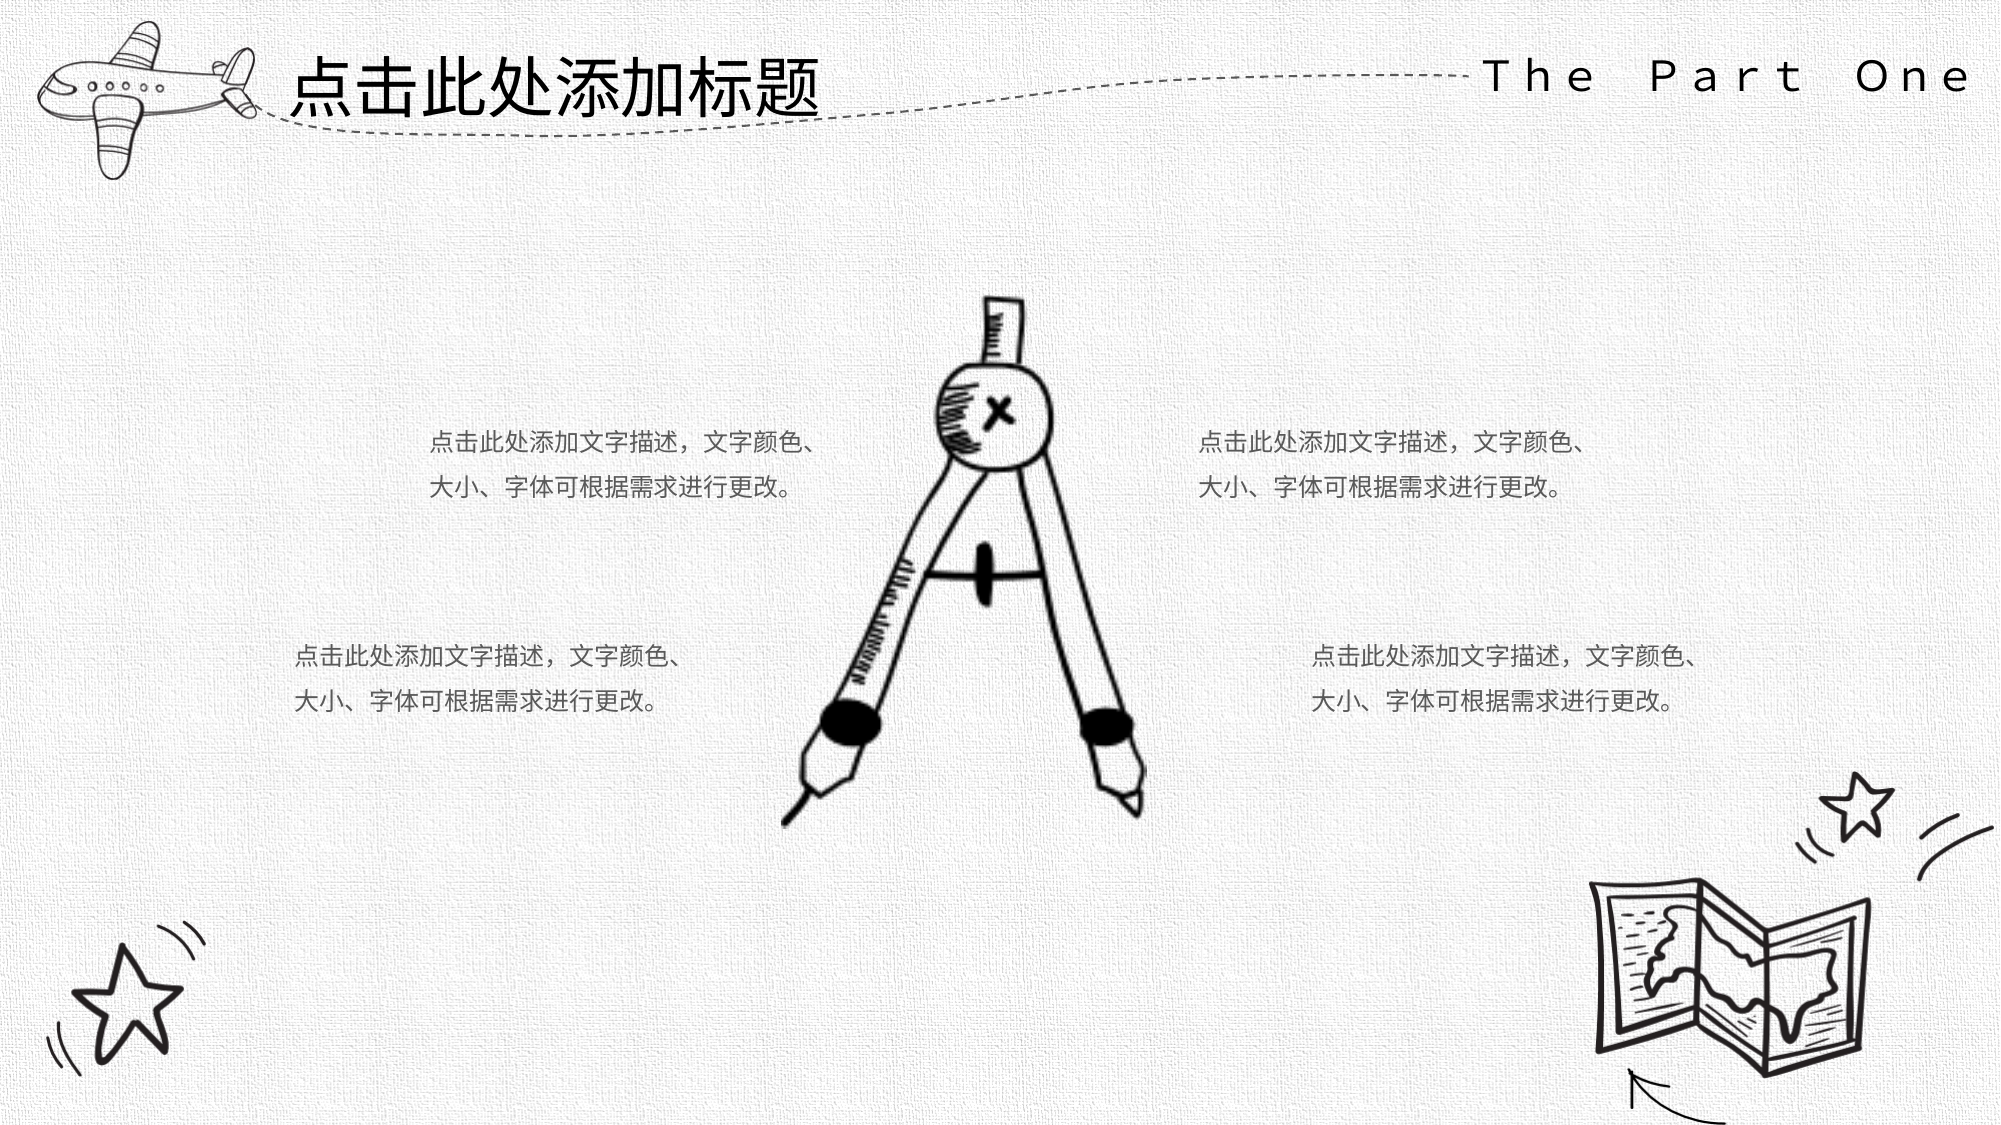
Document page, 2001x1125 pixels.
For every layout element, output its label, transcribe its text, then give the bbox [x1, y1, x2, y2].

text_box 点击此处添加文字描述，文字颜色、大小、字体可根据需求进行更改。 [1160, 404, 1589, 509]
picture [0, 0, 2001, 1125]
text_box 点击此处添加文字描述，文字颜色、大小、字体可根据需求进行更改。 [256, 618, 685, 724]
text_box 点击此处添加文字描述，文字颜色、大小、字体可根据需求进行更改。 [391, 404, 780, 509]
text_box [37, 21, 2000, 180]
text_box 点击此处添加文字描述，文字颜色、大小、字体可根据需求进行更改。 [1272, 618, 1701, 724]
